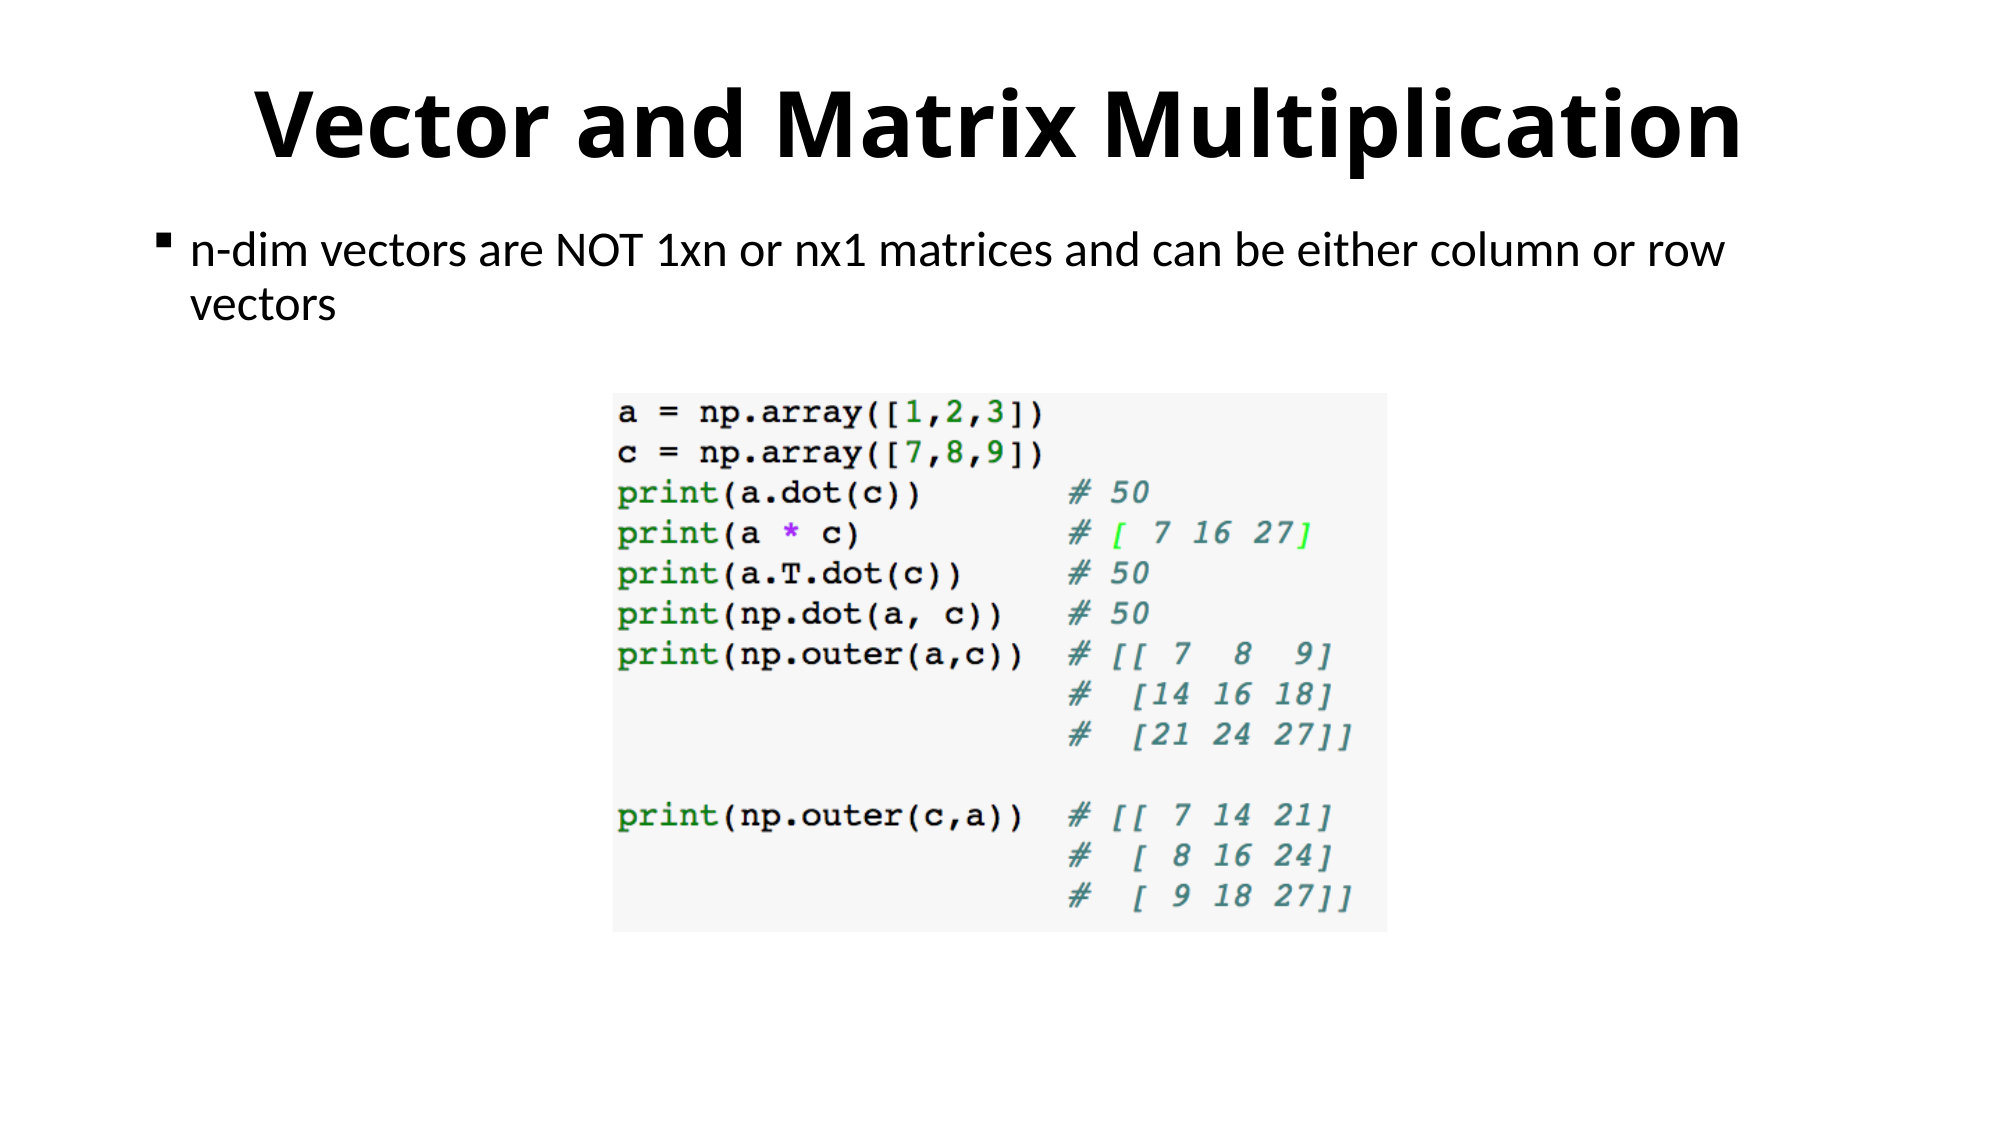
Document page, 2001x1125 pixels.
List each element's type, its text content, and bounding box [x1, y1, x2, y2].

title Vector and Matrix Multiplication [137, 59, 1863, 196]
list n-dim vectors are NOT 1xn or nx1 matrices and can be either column or row vectors [137, 215, 1863, 1050]
picture [612, 393, 1388, 932]
